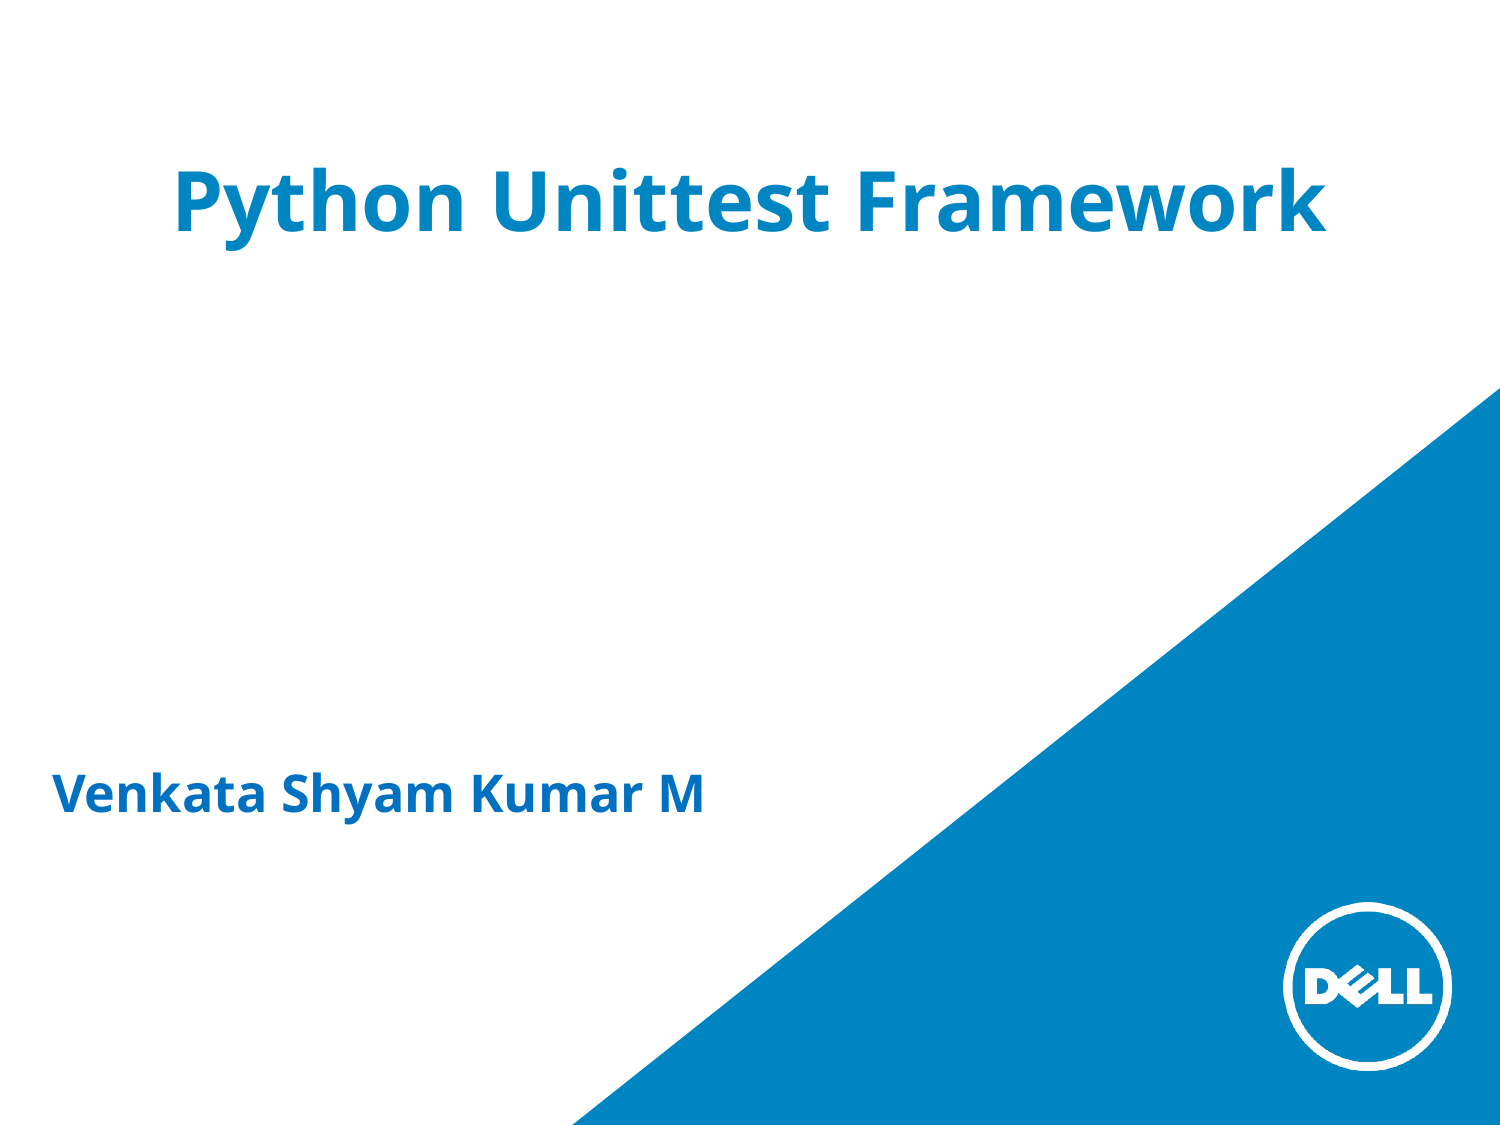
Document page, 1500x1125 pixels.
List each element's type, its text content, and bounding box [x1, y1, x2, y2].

subtitle Venkata Shyam Kumar M [51, 760, 906, 825]
picture [1284, 903, 1451, 1070]
title Python Unittest Framework [0, 148, 1500, 430]
